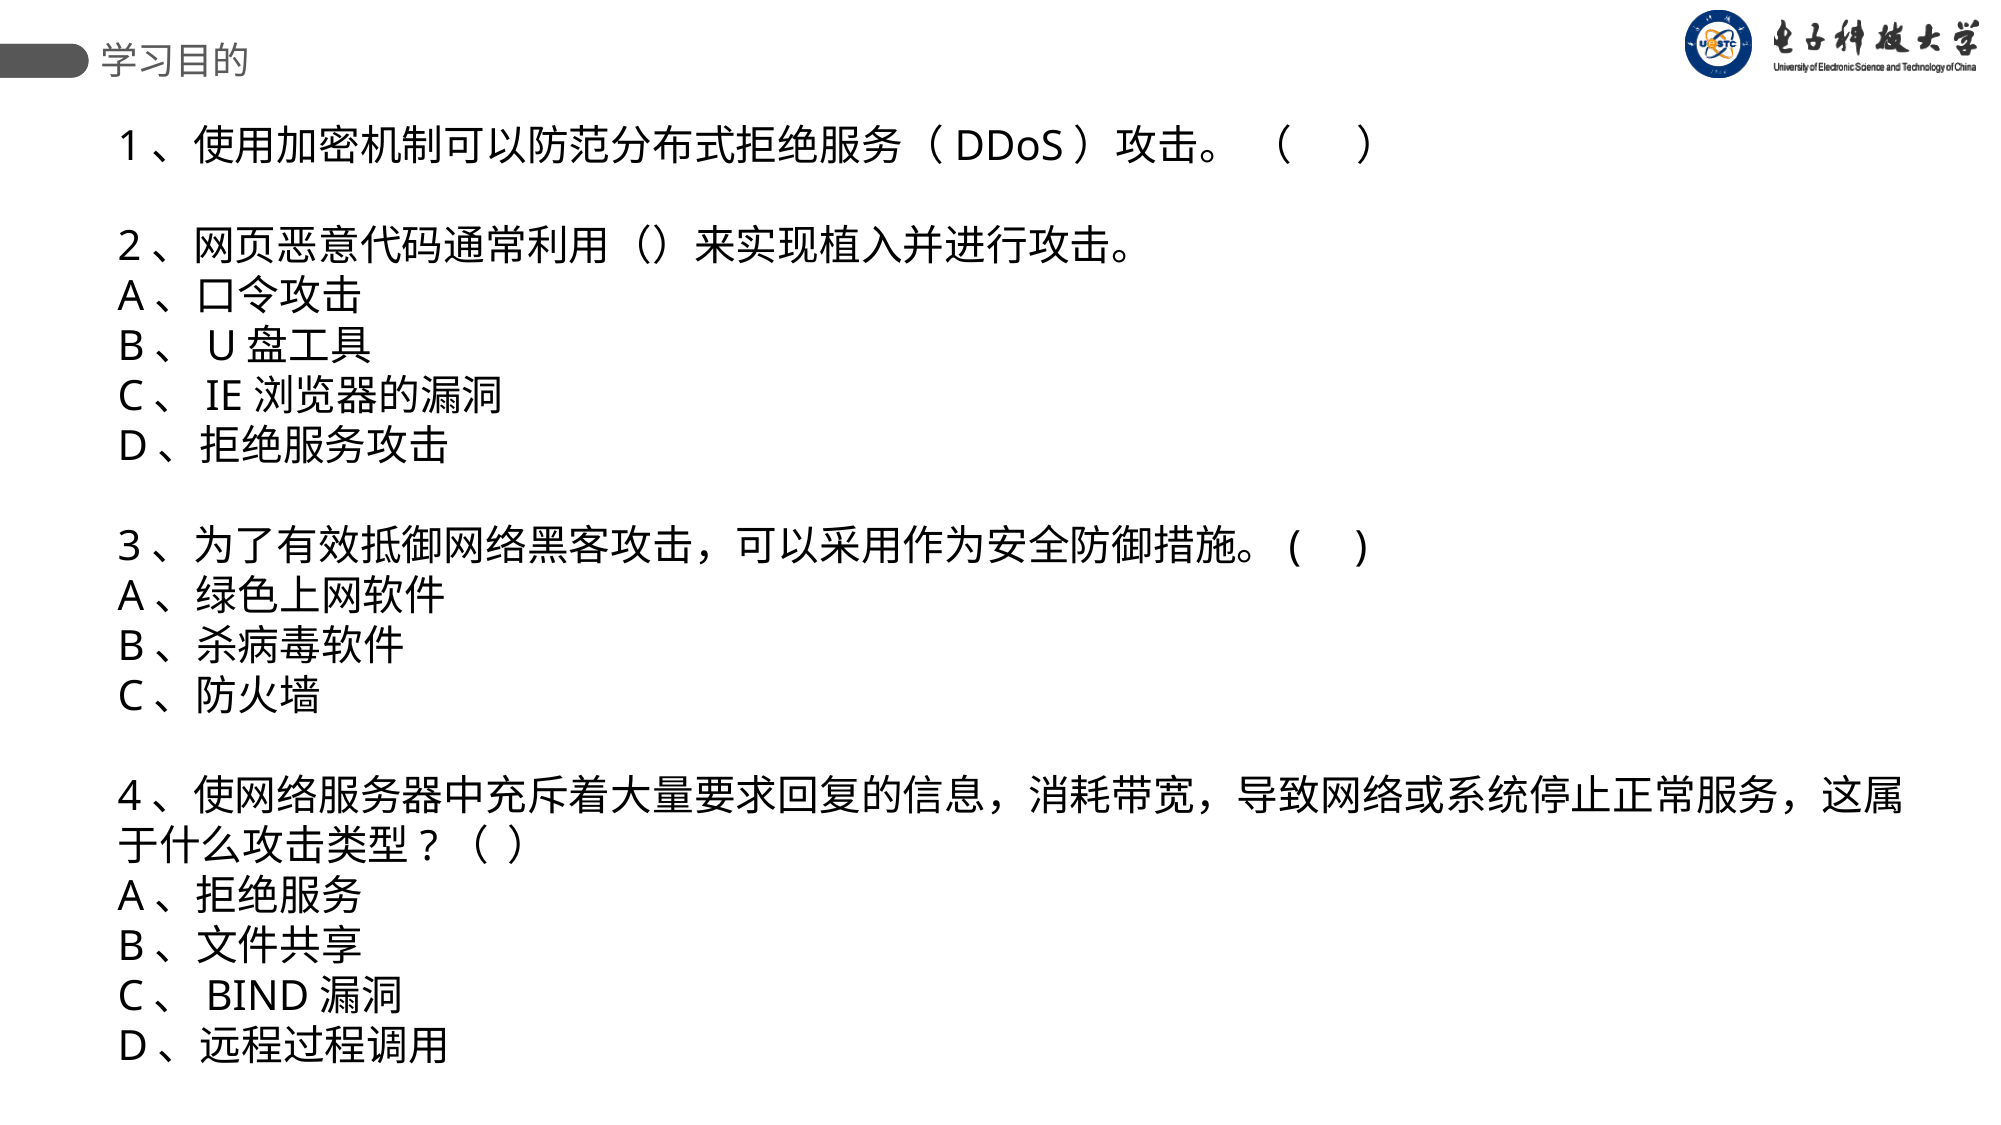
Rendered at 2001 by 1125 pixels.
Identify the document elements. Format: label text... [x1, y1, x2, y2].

picture [1685, 10, 1979, 78]
text_box 1、使用加密机制可以防范分布式拒绝服务（DDoS）攻击。 （ ） 2、网页恶意代码通常利用（）来实现植入并进行攻击。 A、口令攻击 B、U盘工具 C、IE浏览器的漏洞 D、拒绝服务攻击 3、为了有效抵御网络黑客攻击，可以采用作为安全防御措施。( ) A、绿色上网软件 B、杀病毒软件 C、防火墙 4、使网络服务器中充斥着大量要求回复的信息，消耗带宽，导致网络或系统停止正常服务，这属于什么攻击类型?（ ） A、拒绝服务 B、文件共享 C、BIND漏洞 D、远程过程调用 [102, 111, 1956, 1077]
text_box 学习目的 [100, 28, 450, 91]
